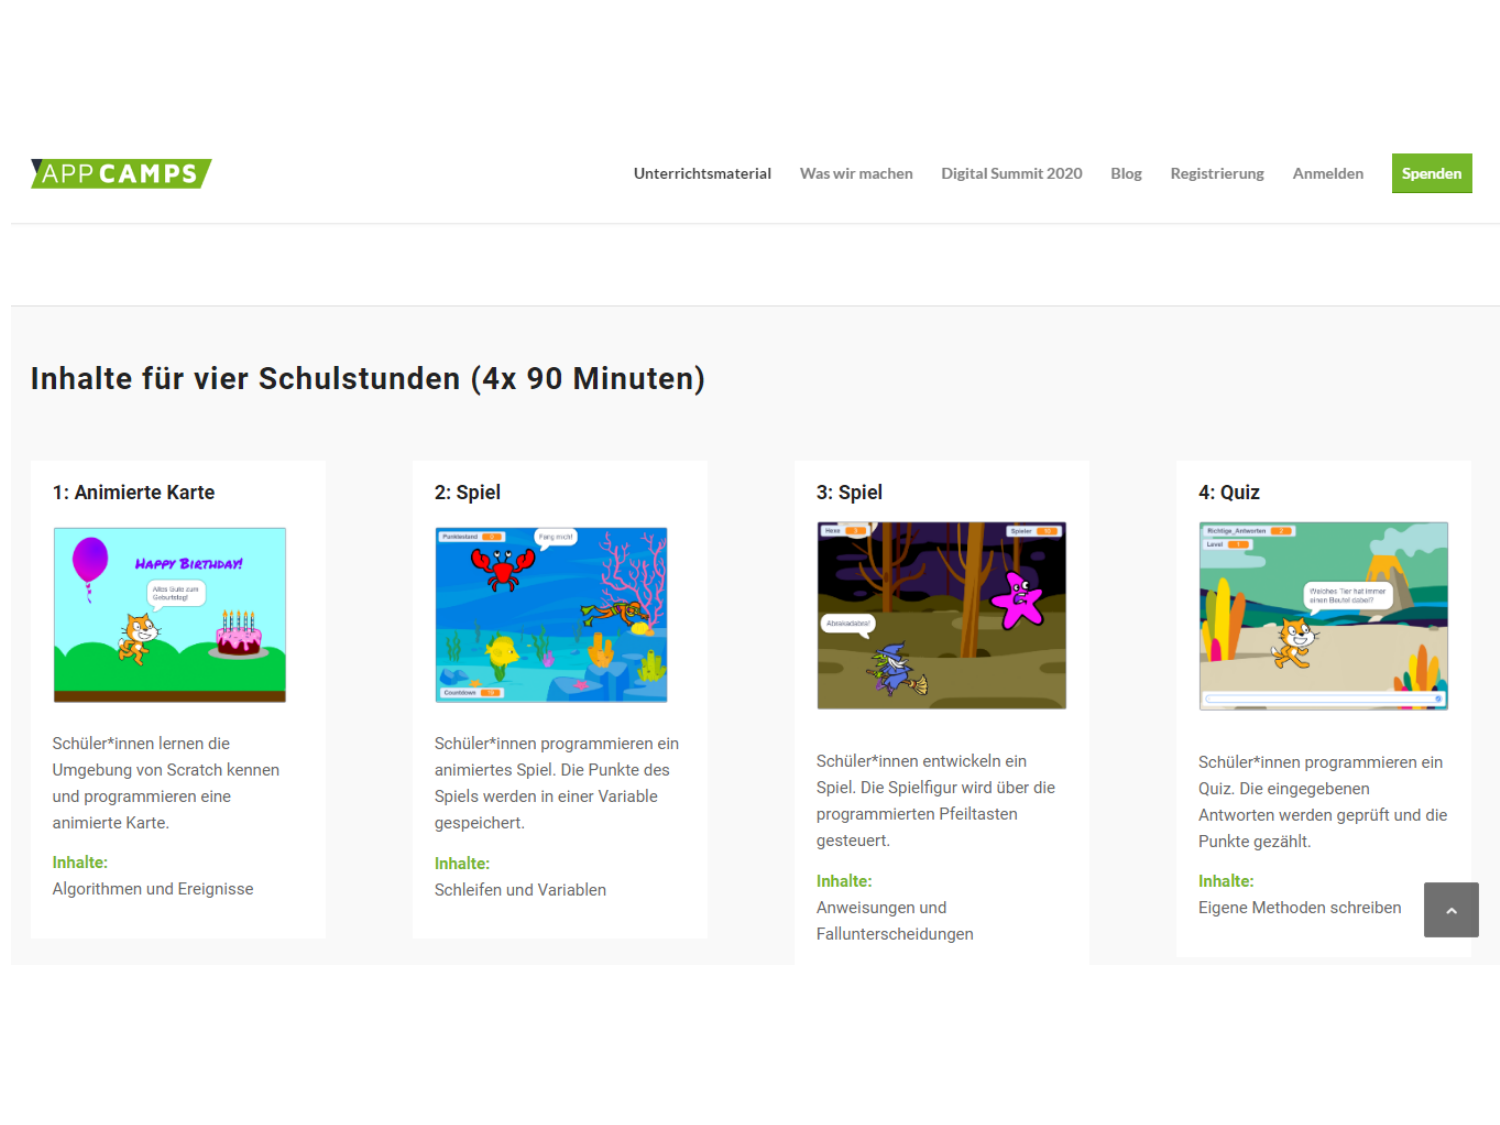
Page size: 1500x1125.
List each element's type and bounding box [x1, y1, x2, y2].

picture [11, 137, 1500, 966]
